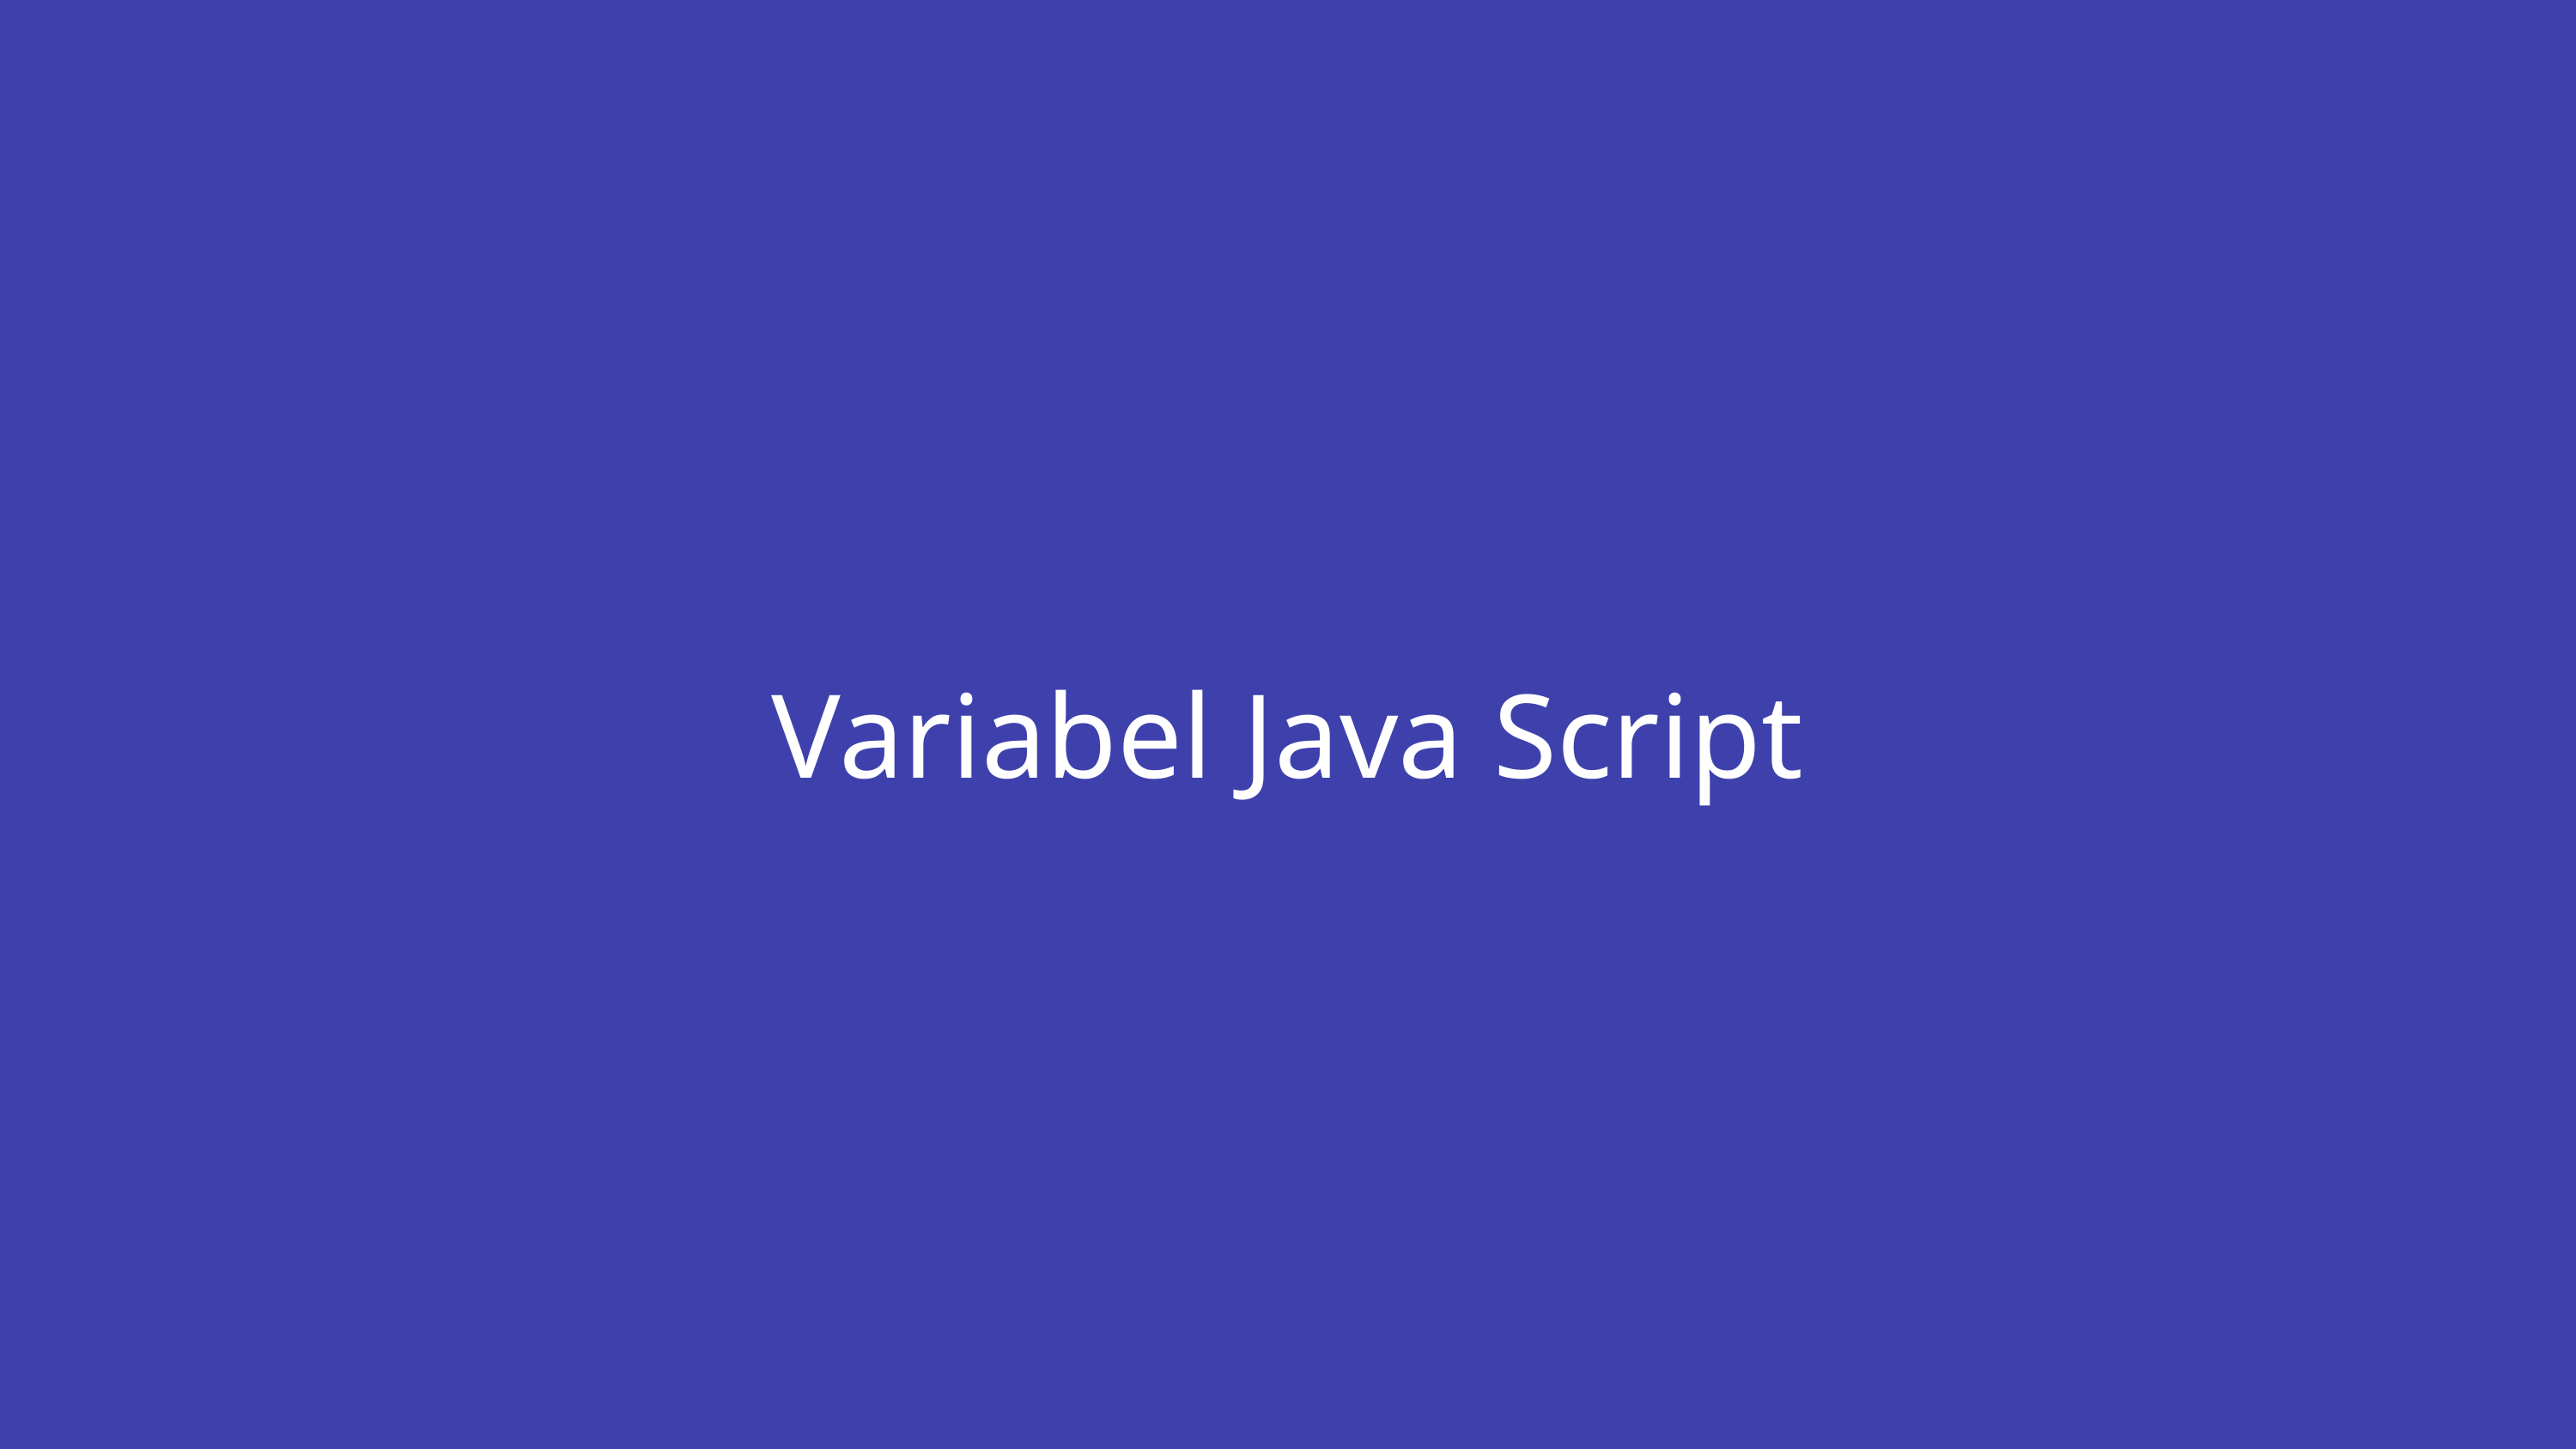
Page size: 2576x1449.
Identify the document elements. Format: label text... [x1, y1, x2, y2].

text_box Variabel Java Script [736, 639, 1840, 802]
